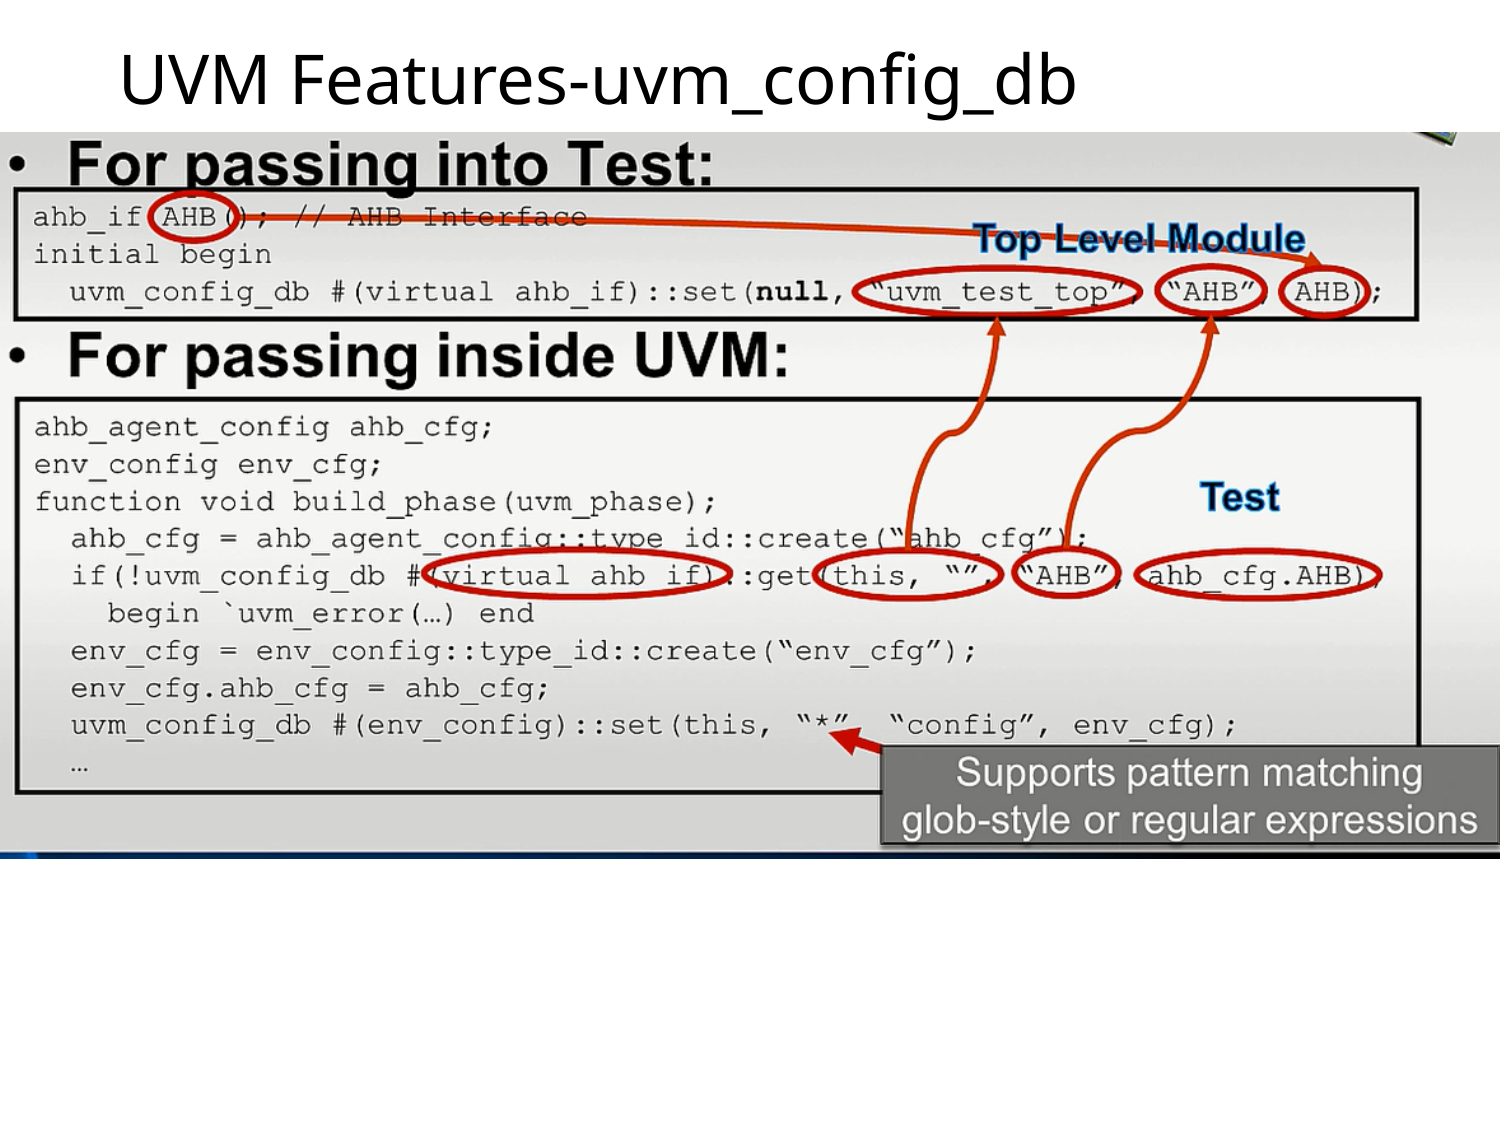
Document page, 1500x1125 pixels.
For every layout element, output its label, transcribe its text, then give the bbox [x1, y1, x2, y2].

picture [0, 132, 1500, 860]
title UVM Features-uvm_config_db [103, 31, 1397, 132]
